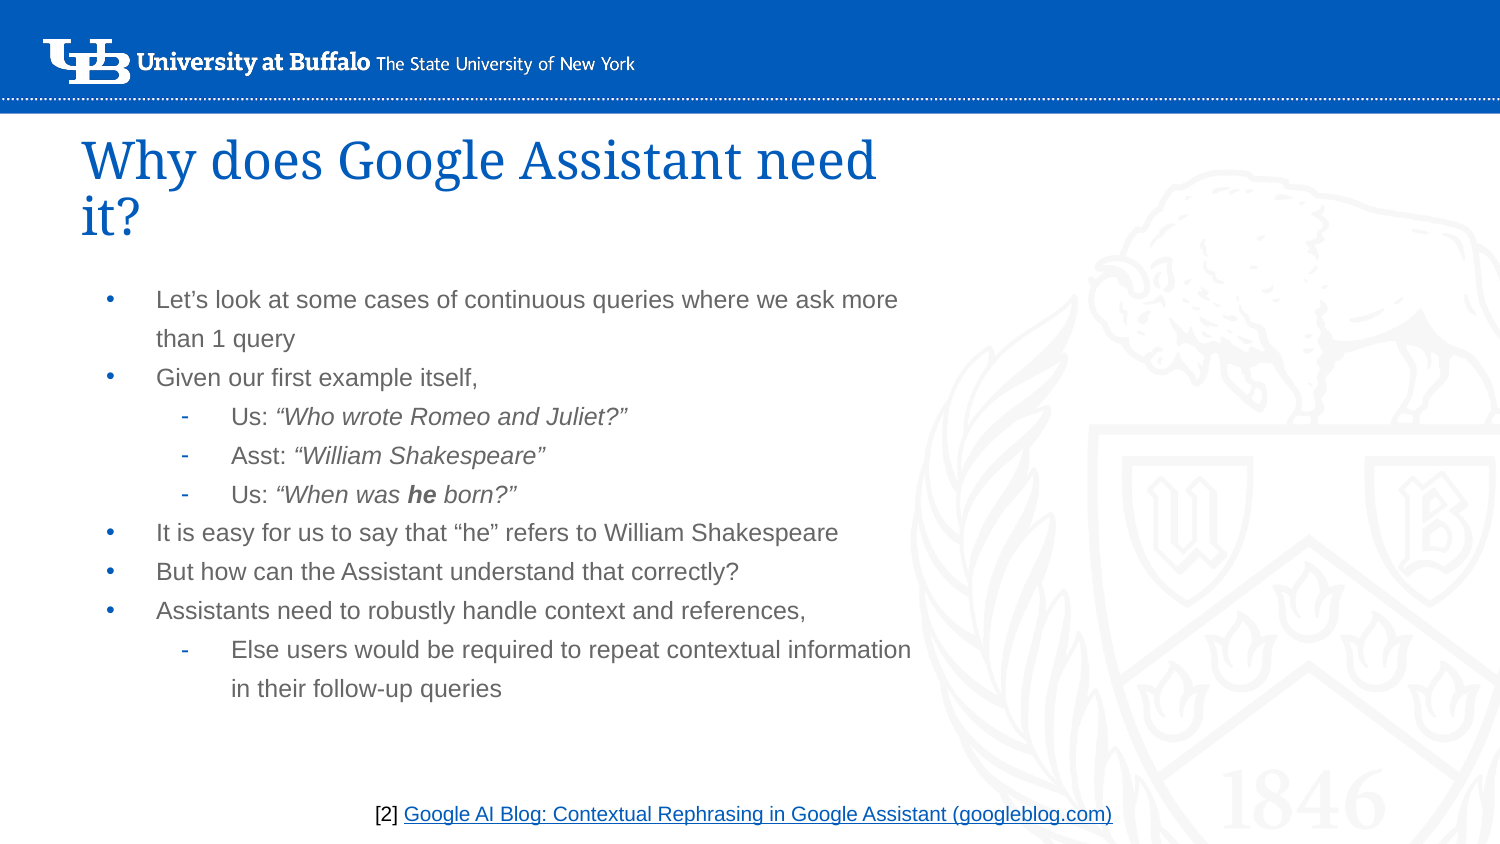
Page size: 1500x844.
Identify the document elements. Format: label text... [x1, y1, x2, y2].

list Let’s look at some cases of continuous queries where we ask more than 1 query Given our first example itself, Us: “Who wrote Romeo and Juliet?” Asst: “William Shakespeare” Us: “When was he born?” It is easy for us to say that “he” refers to William Shakespeare But how can the Assistant understand that correctly? Assistants need to robustly handle context and references, Else users would be required to repeat contextual information in their follow-up queries [69, 268, 925, 758]
title Why does Google Assistant need it? [69, 100, 925, 253]
picture [0, 0, 1500, 844]
text_box [2] Google AI Blog: Contextual Rephrasing in Google Assistant (googleblog.com) [359, 788, 1140, 839]
